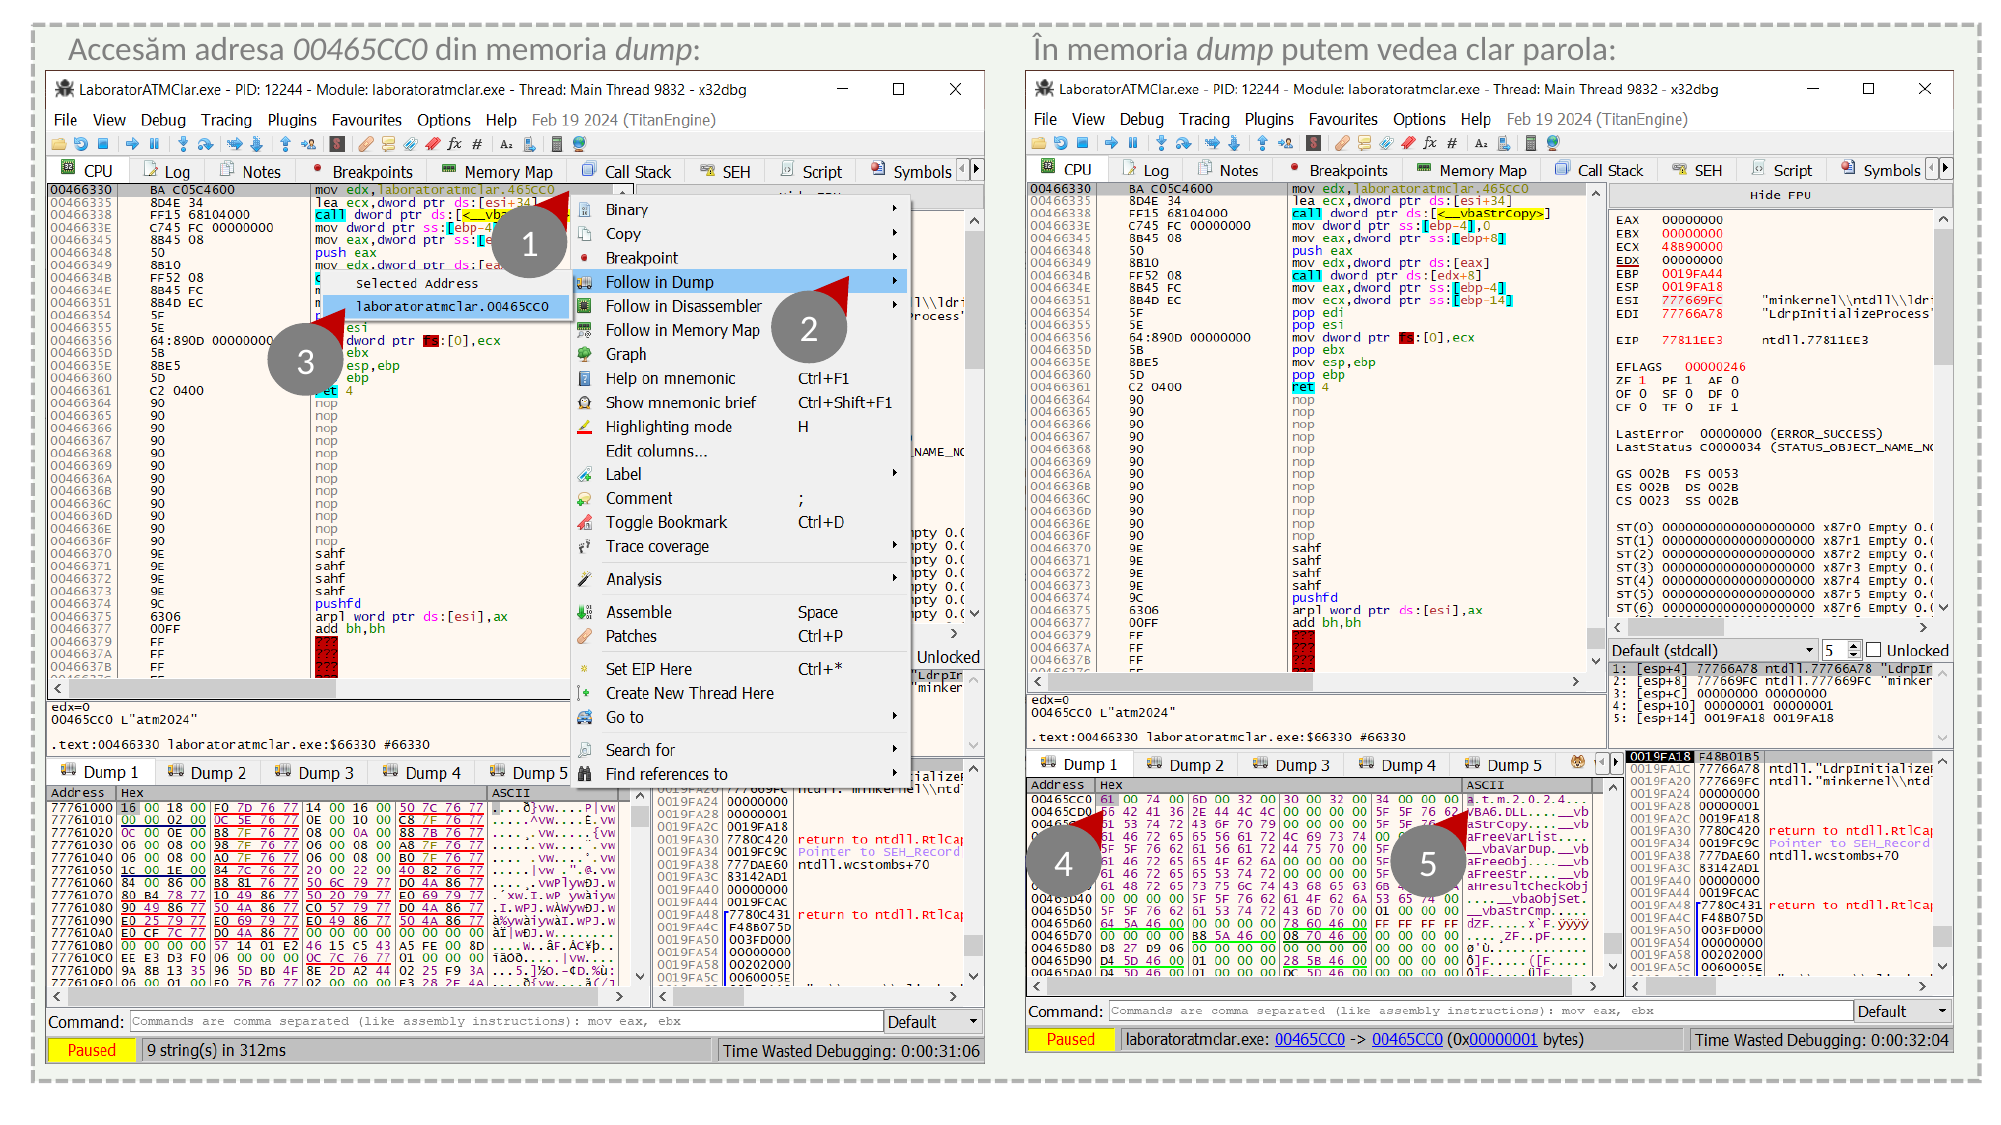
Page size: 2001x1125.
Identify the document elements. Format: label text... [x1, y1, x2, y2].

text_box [1025, 800, 1102, 898]
text_box [32, 24, 1980, 1082]
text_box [1390, 800, 1467, 898]
picture [45, 70, 985, 1064]
text_box În memoria dump putem vedea clar parola: [1018, 19, 1633, 75]
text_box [267, 299, 344, 396]
picture [1025, 70, 1954, 1054]
text_box Accesăm adresa 00465CC0 din memoria dump: [53, 19, 717, 70]
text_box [771, 266, 848, 364]
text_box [491, 181, 568, 279]
